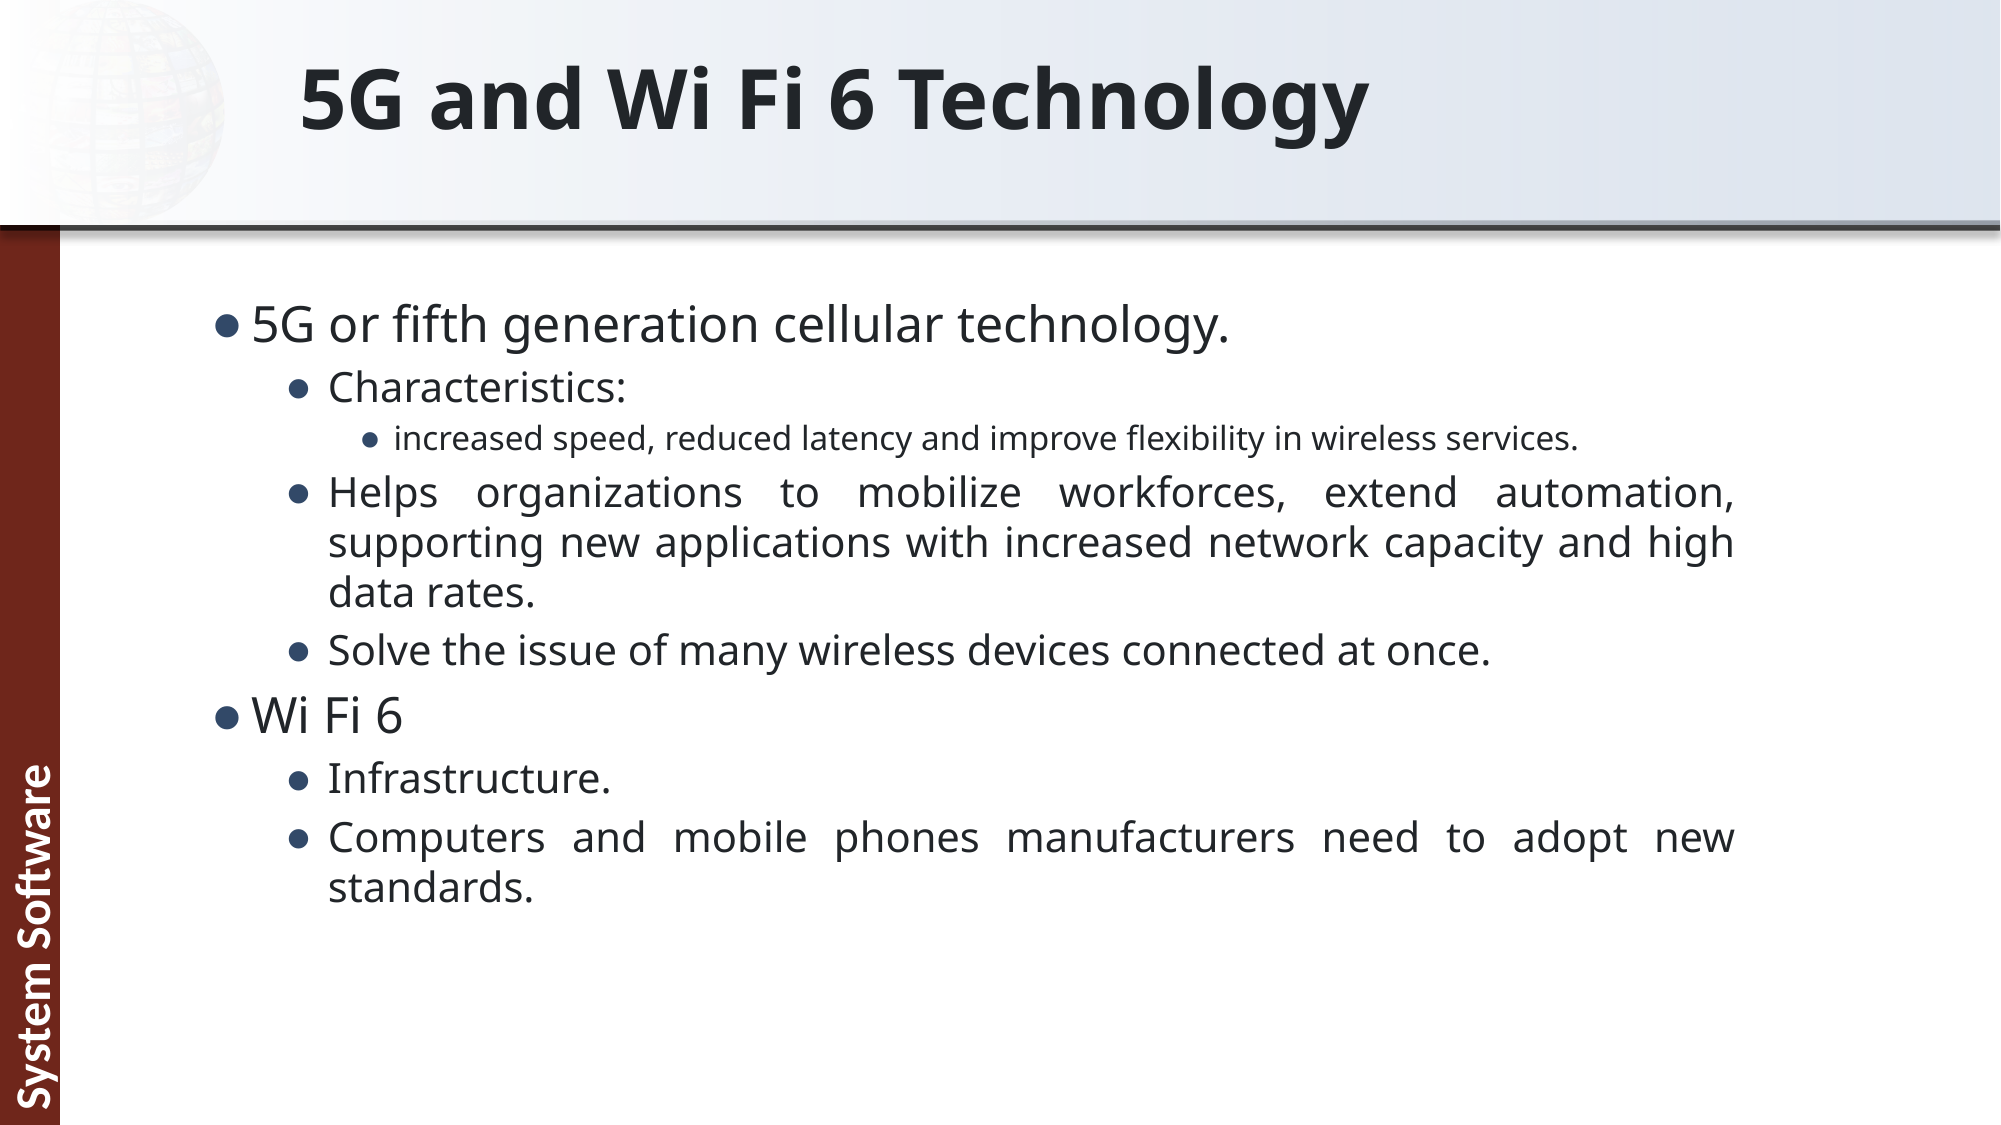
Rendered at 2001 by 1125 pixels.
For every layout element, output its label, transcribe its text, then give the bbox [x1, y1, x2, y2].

title 5G and Wi Fi 6 Technology [262, 2, 1963, 190]
list 5G or fifth generation cellular technology. Characteristics: increased speed, reduced latency and improve flexibility in wireless services. Helps organizations to mobilize workforces, extend automation, supporting new applications with increased network capacity and high data rates. Solve the issue of many wireless devices connected at once. Wi Fi 6 Infrastructure. Computers and mobile phones manufacturers need to adopt new standards. [191, 284, 1751, 1058]
